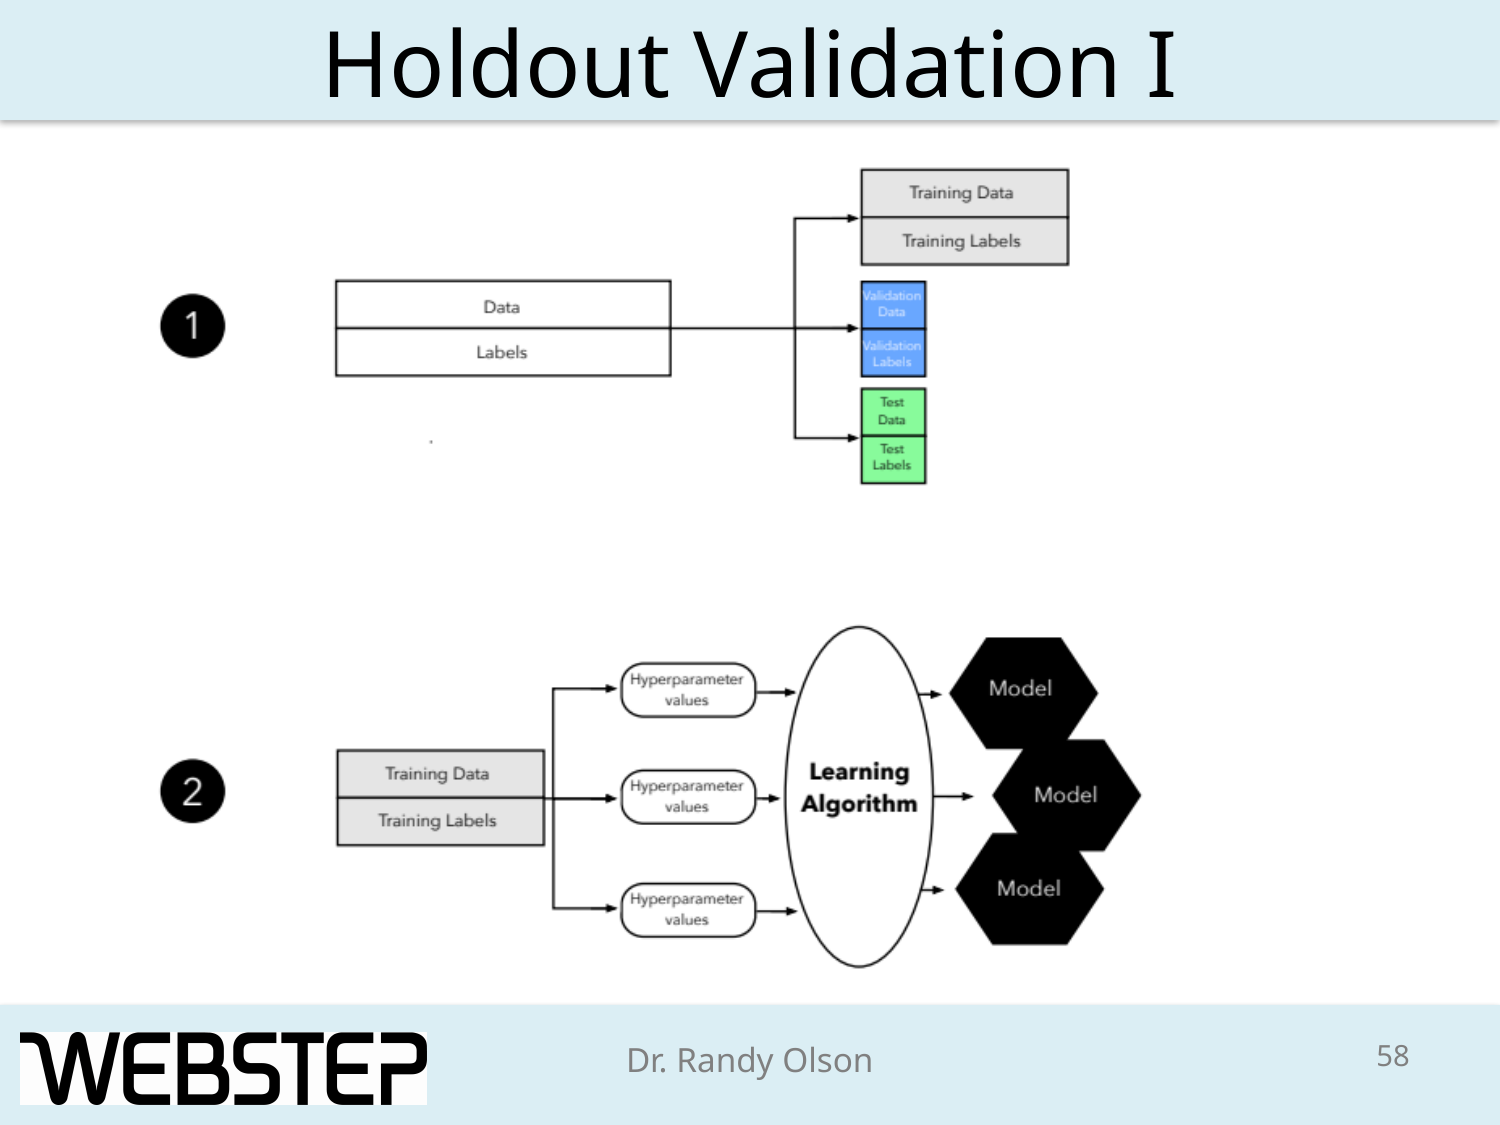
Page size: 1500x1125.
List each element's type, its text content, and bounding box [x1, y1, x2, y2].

picture [25, 131, 1308, 990]
title Holdout Validation I [75, 0, 1425, 155]
slide_number 58 [1310, 1026, 1425, 1088]
picture [20, 1032, 427, 1105]
